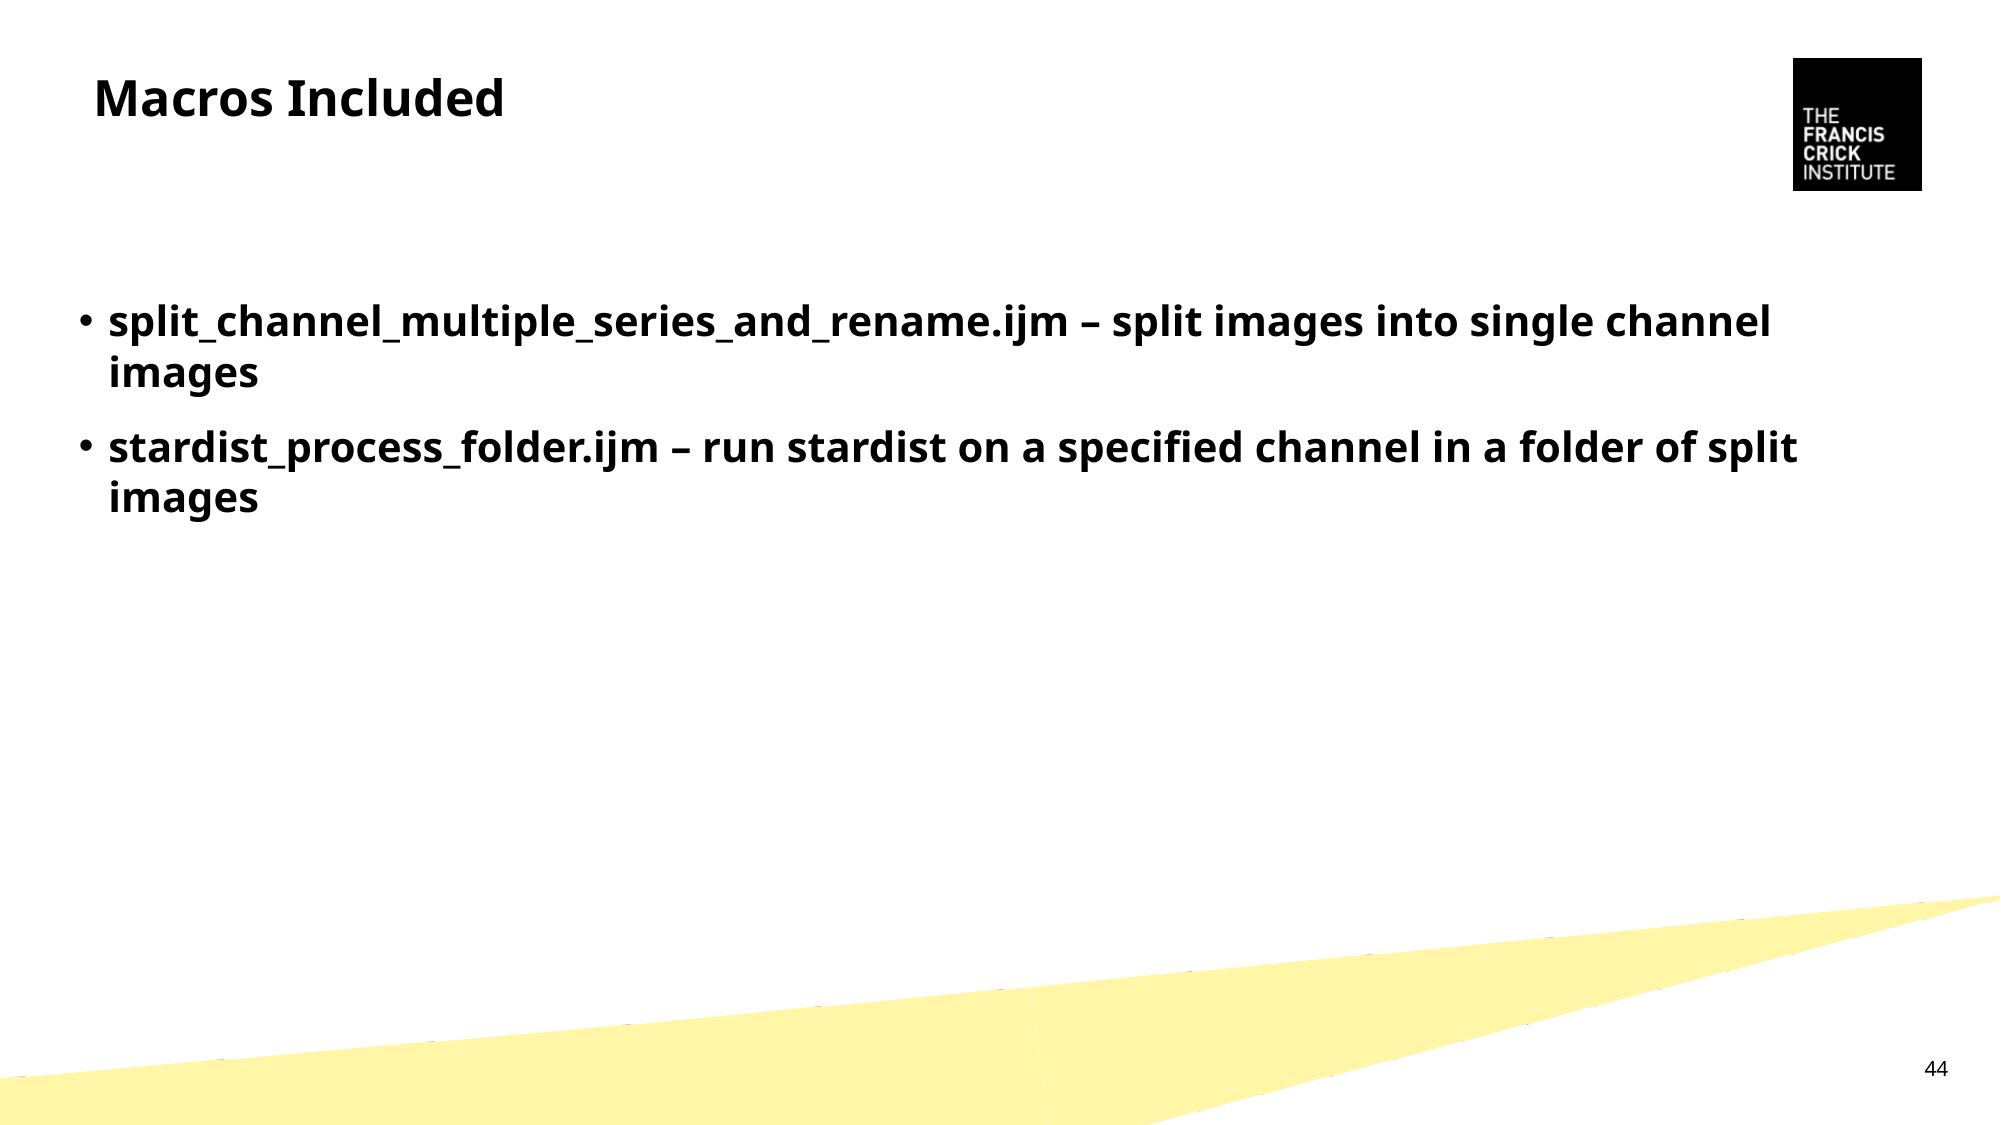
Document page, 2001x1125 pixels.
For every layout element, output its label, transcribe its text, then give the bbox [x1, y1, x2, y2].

slide_number 44 [1858, 1039, 1964, 1100]
list split_channel_multiple_series_and_rename.ijm – split images into single channel images stardist_process_folder.ijm – run stardist on a specified channel in a folder of split images [78, 295, 1930, 1063]
picture [1793, 58, 1922, 191]
title Macros Included [77, 58, 1560, 208]
